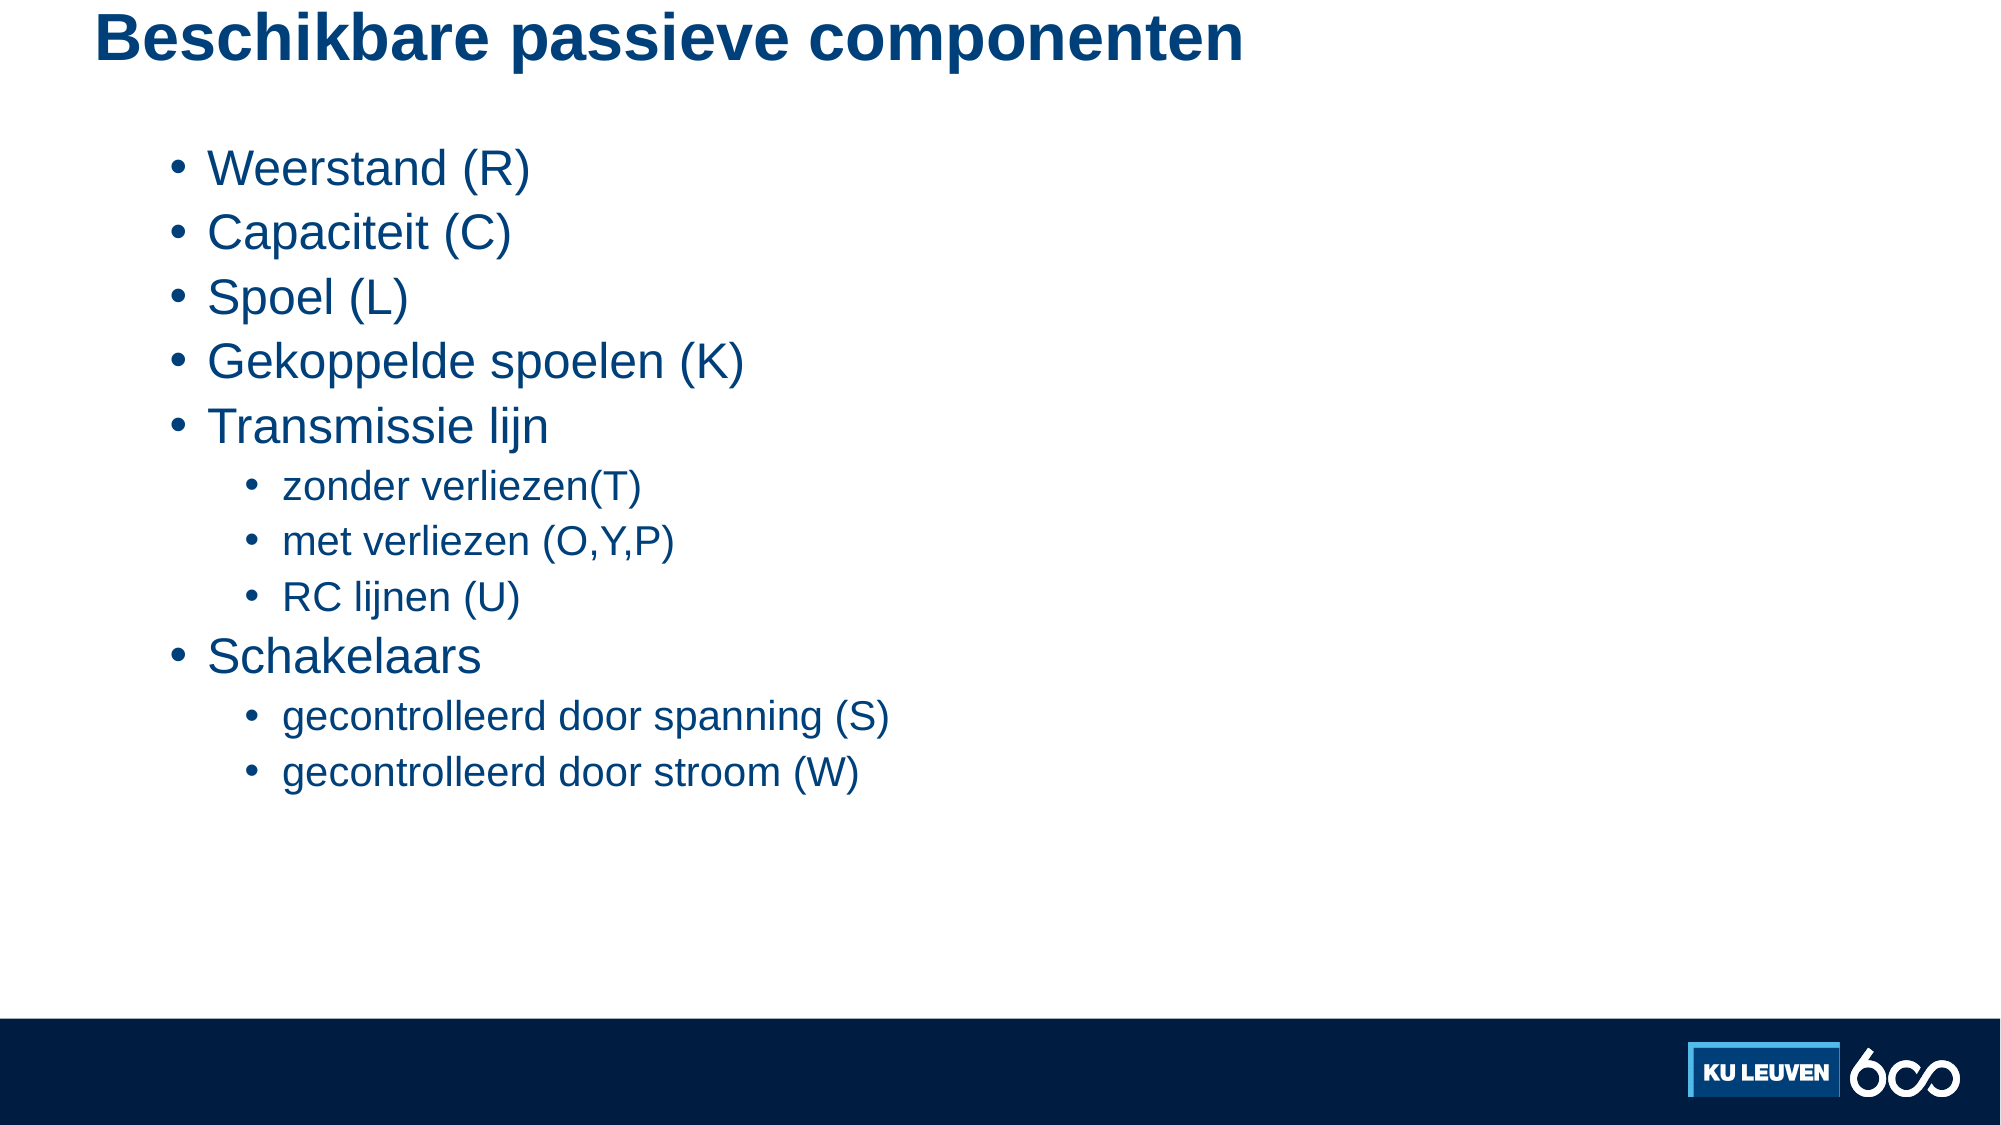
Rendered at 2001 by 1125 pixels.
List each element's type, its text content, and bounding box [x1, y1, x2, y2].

list Weerstand (R) Capaciteit (C) Spoel (L) Gekoppelde spoelen (K) Transmissie lijn zonder verliezen(T) met verliezen (O,Y,P) RC lijnen (U) Schakelaars gecontrolleerd door spanning (S) gecontrolleerd door stroom (W) [94, 142, 1900, 796]
title Beschikbare passieve componenten [94, 2, 1906, 110]
picture [1688, 1042, 1960, 1097]
